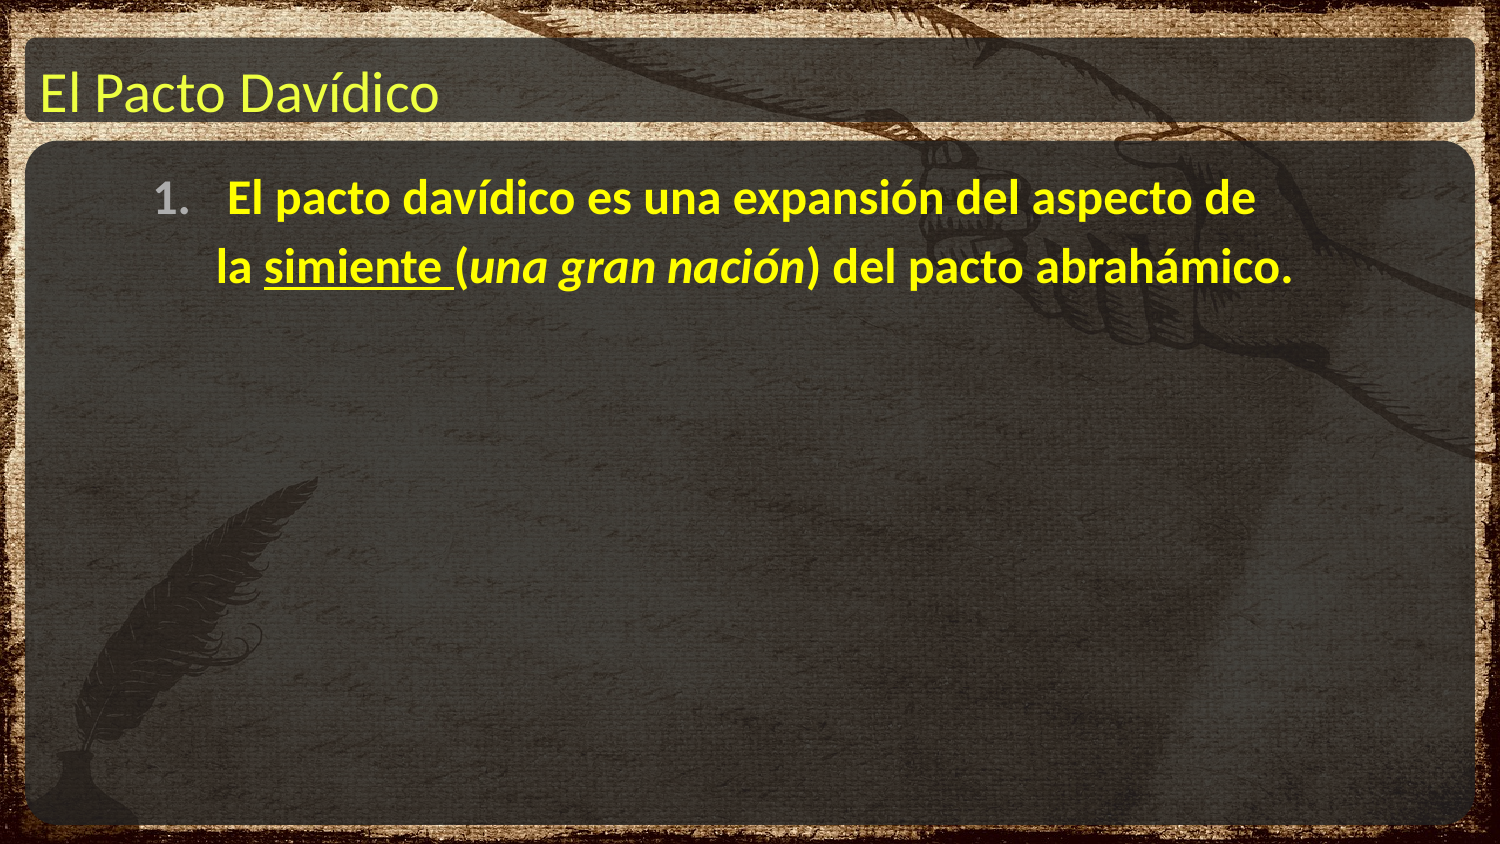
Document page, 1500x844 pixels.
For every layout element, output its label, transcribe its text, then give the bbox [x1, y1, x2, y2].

list El pacto davídico es una expansión del aspecto de la simiente (una gran nación) del pacto abrahámico. [24, 160, 1476, 807]
title El Pacto Davídico [24, 18, 1476, 160]
picture [0, 0, 1500, 844]
